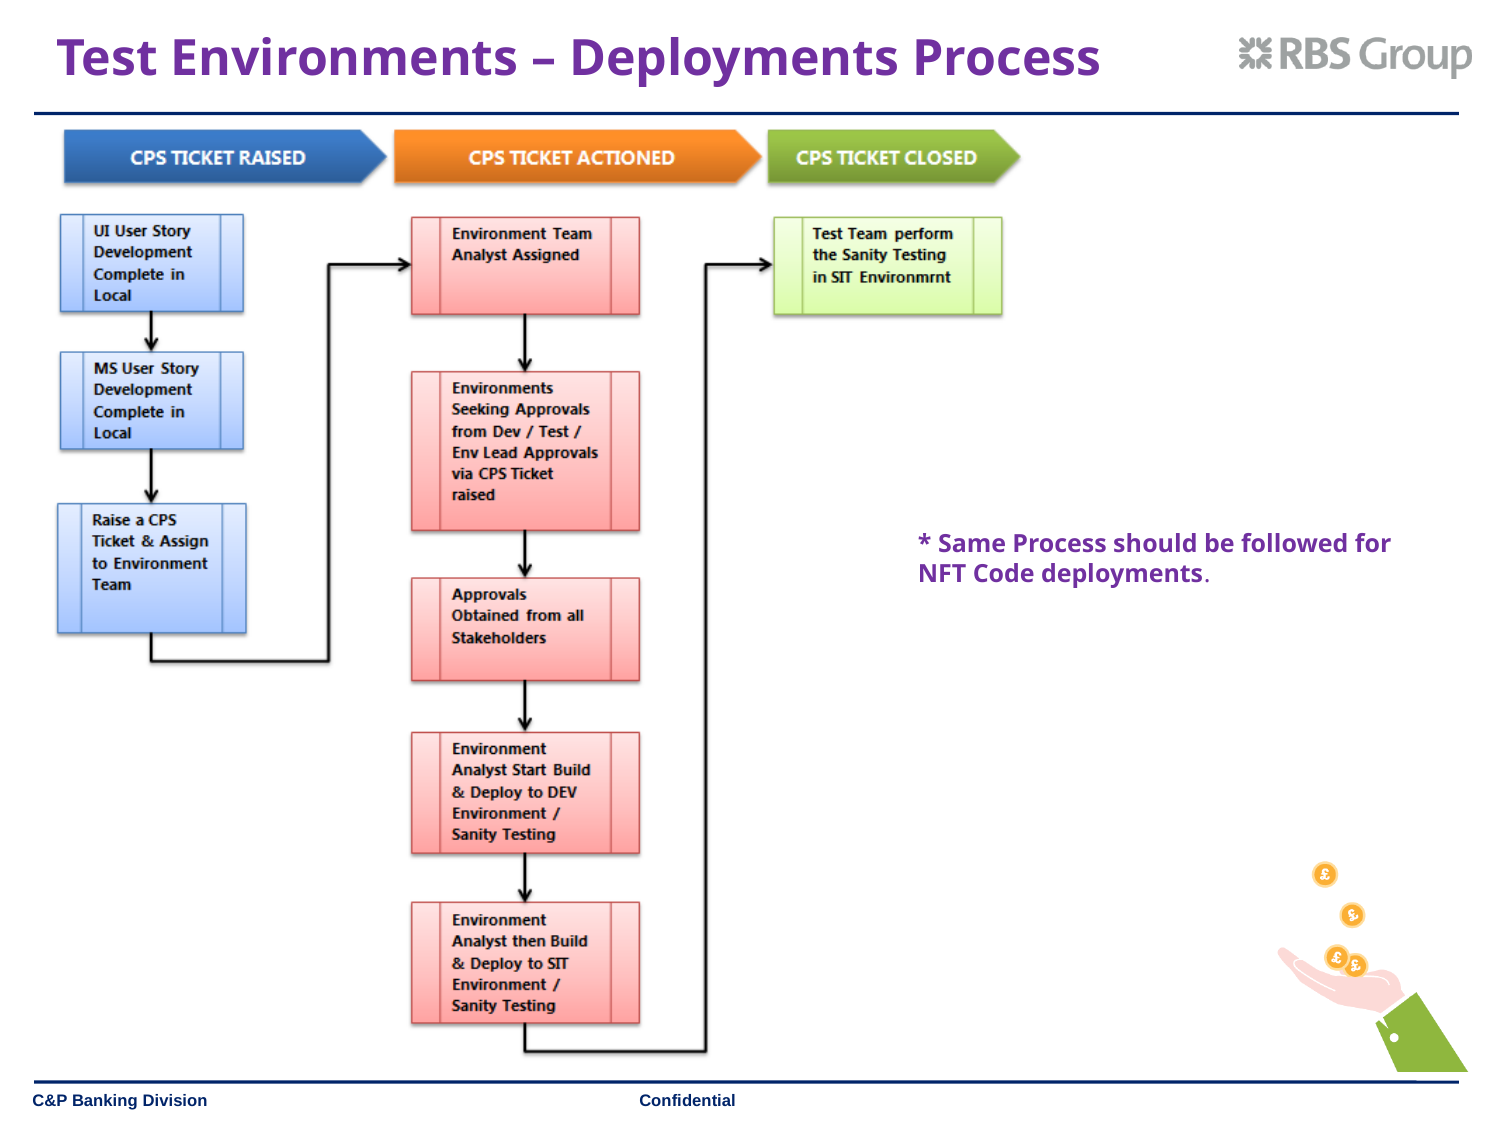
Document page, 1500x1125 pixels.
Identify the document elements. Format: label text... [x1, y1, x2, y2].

picture [46, 119, 1035, 1073]
text_box * Same Process should be followed for NFT Code deployments. [1038, 520, 1413, 596]
picture [1275, 847, 1475, 1072]
title Test Environments – Deployments Process [41, 21, 1164, 91]
picture [1239, 37, 1472, 79]
